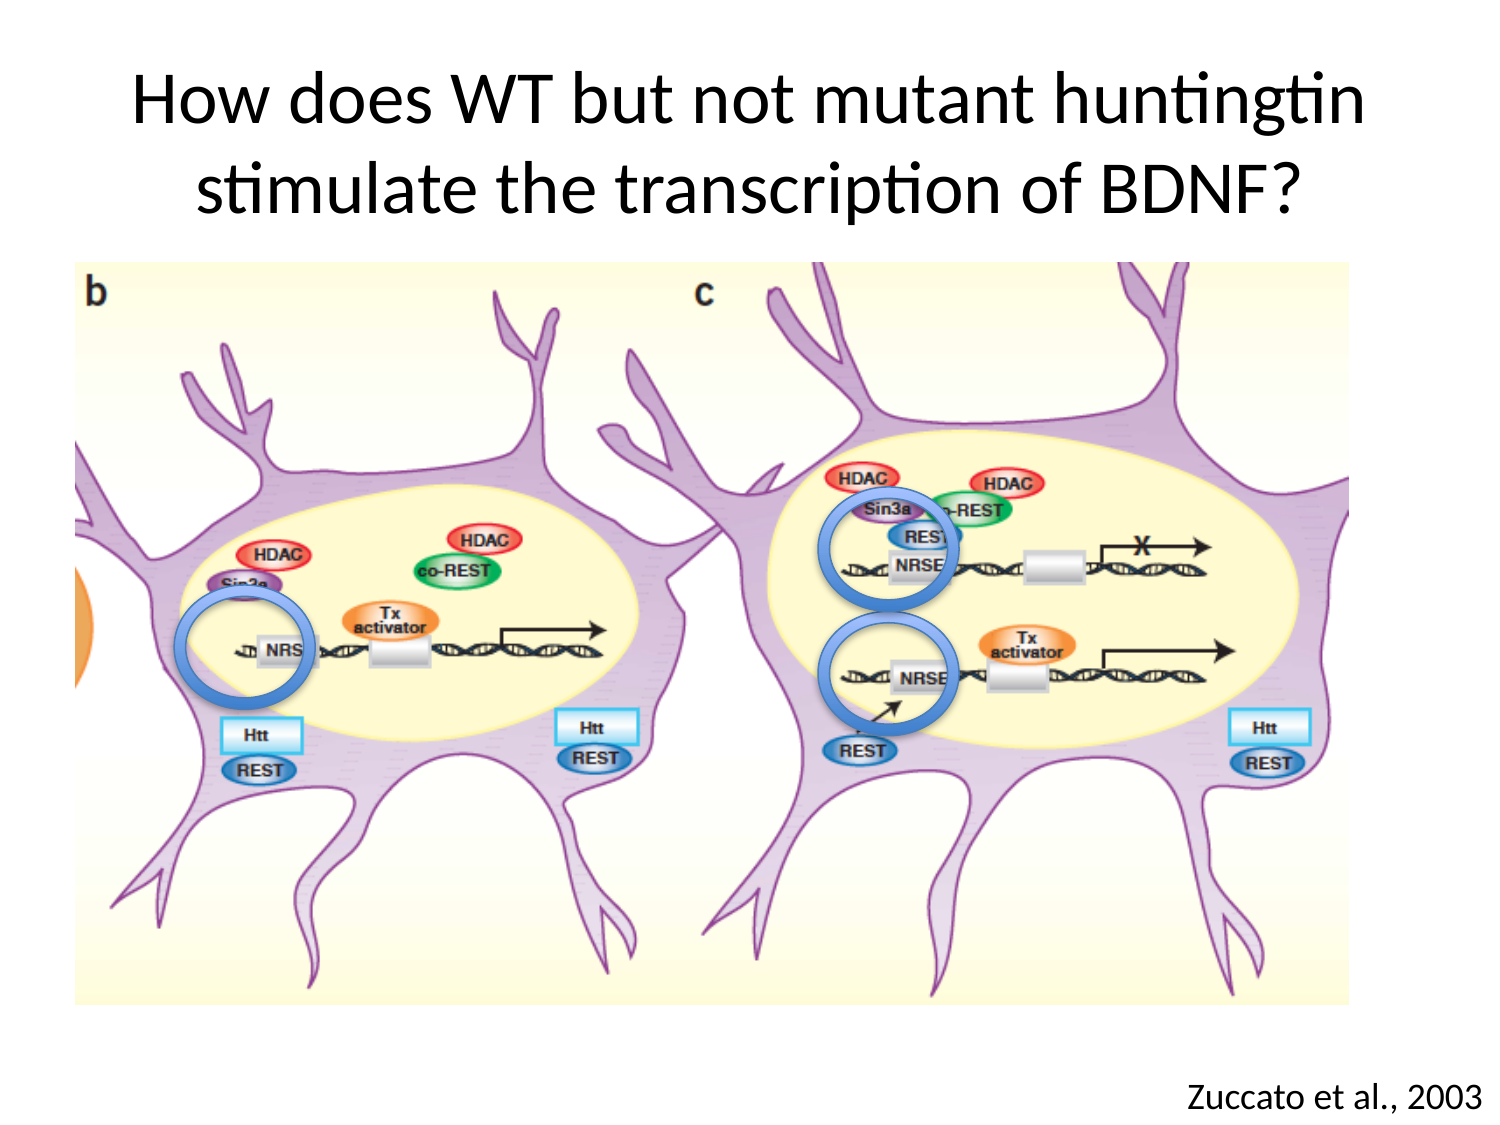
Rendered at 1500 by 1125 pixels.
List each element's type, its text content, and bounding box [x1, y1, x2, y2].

picture [74, 262, 1380, 1006]
title How does WT but not mutant huntingtin stimulate the transcription of BDNF? [75, 45, 1425, 233]
text_box Zuccato et al., 2003 [1172, 1064, 1498, 1125]
